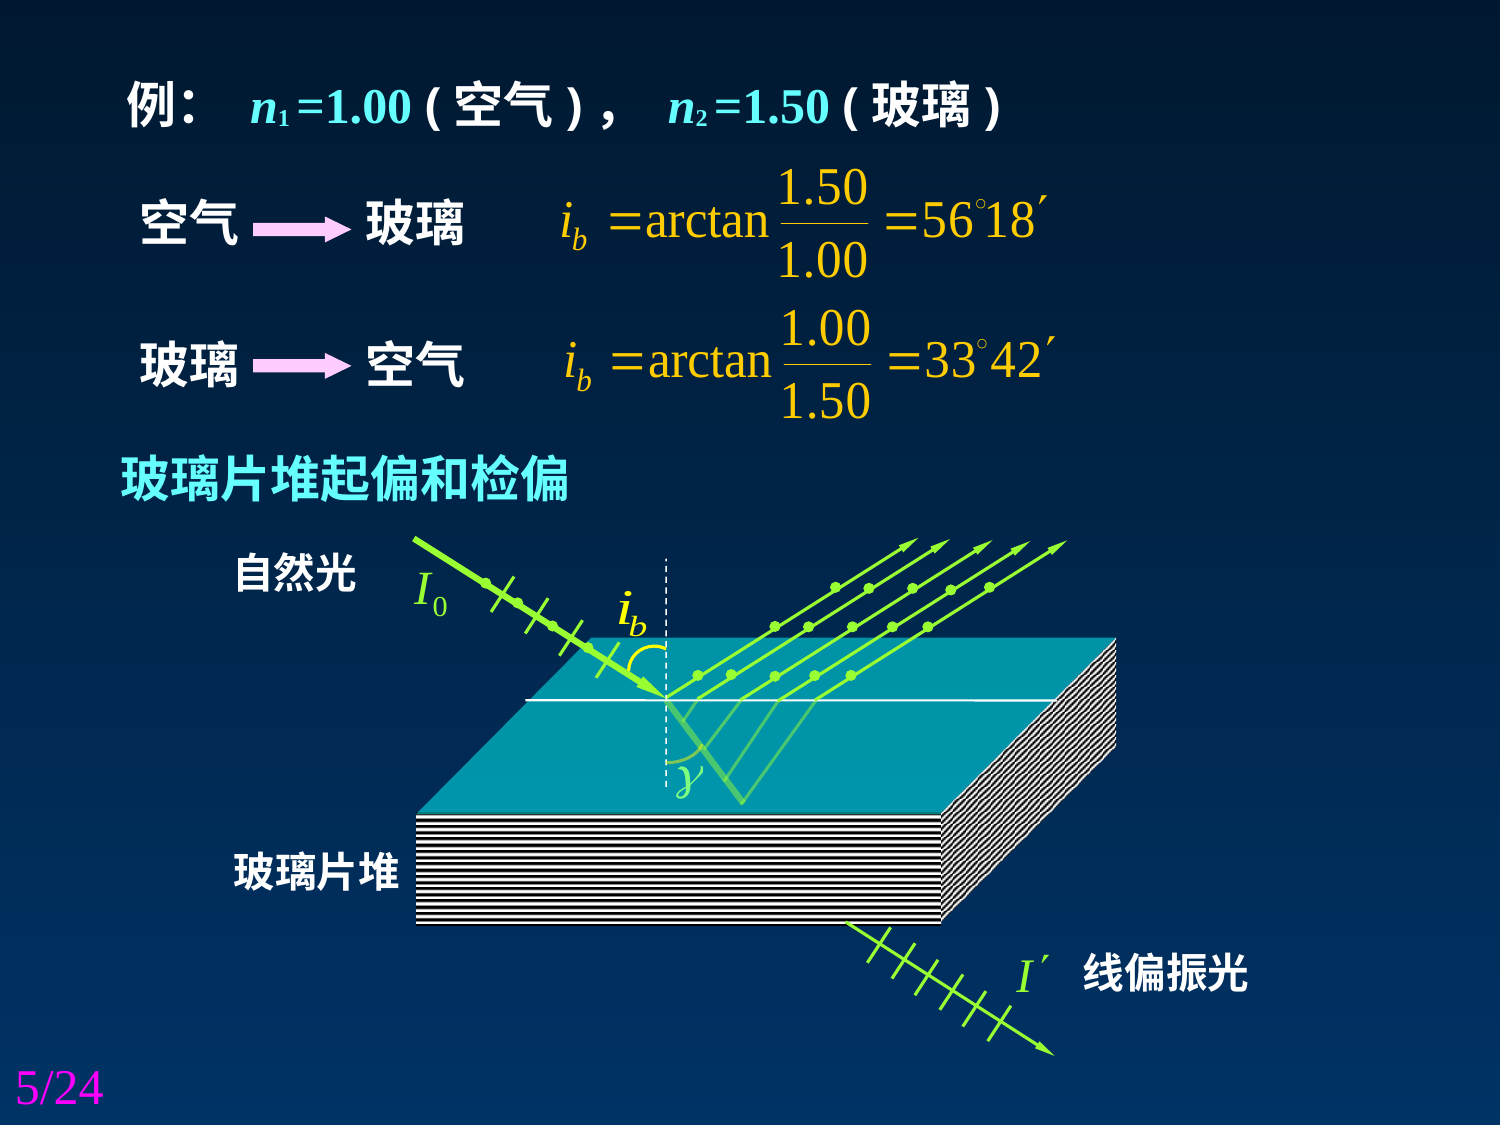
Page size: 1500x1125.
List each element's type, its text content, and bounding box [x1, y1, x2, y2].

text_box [409, 563, 449, 621]
text_box 玻璃 [350, 184, 481, 260]
text_box [253, 354, 350, 378]
text_box 玻璃片堆起偏和检偏 [105, 440, 727, 516]
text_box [544, 159, 1048, 282]
text_box 例： n1 =1.00 (空气)， n2 =1.50 (玻璃) [112, 66, 1313, 142]
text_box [609, 573, 649, 647]
text_box 空气 [124, 184, 255, 260]
text_box 玻璃 [124, 326, 255, 401]
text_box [562, 299, 1056, 423]
text_box 线偏振光 [1080, 945, 1282, 1032]
text_box [253, 217, 350, 242]
text_box 玻璃片堆 [218, 838, 410, 904]
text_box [1011, 952, 1050, 995]
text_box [689, 538, 1068, 702]
text_box 自然光 [202, 539, 387, 604]
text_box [845, 921, 1055, 1057]
text_box 空气 [350, 326, 481, 401]
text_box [477, 572, 620, 679]
text_box 5/24 [0, 1046, 350, 1125]
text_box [415, 637, 1117, 926]
